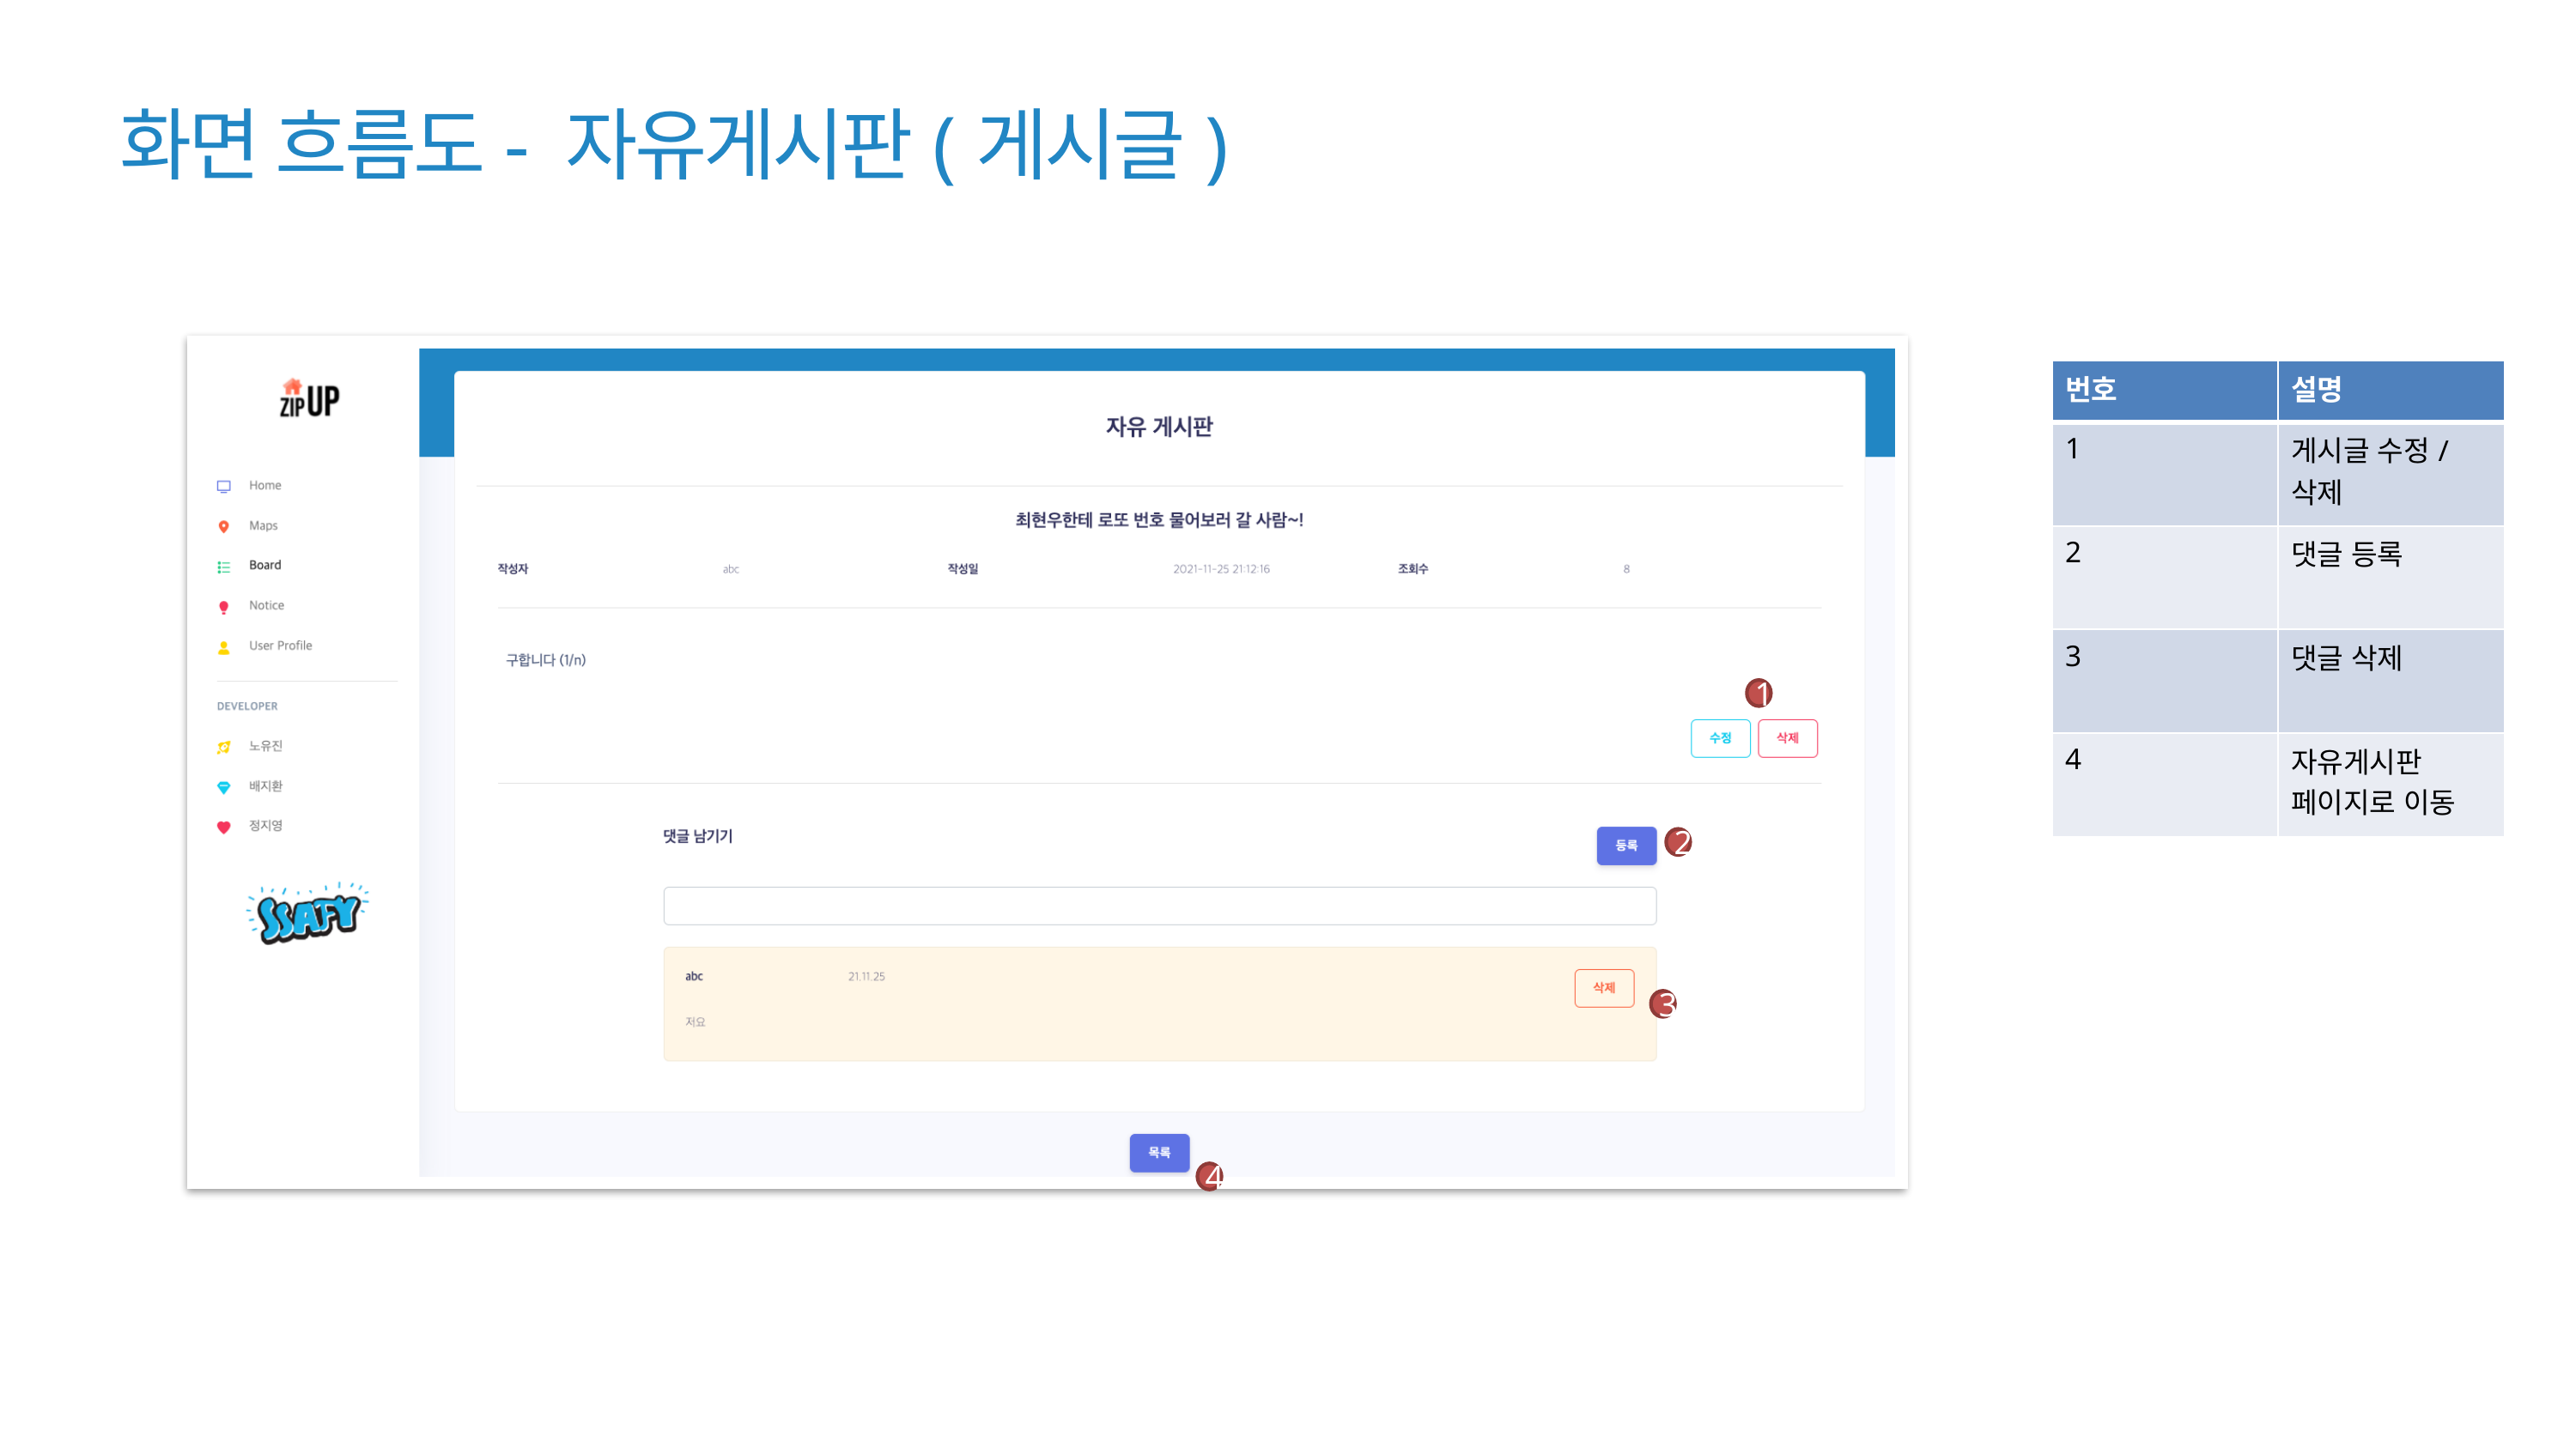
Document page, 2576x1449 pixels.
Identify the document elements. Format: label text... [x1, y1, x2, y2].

text_box 4 [1199, 1186, 1220, 1191]
text_box 화면 흐름도- 자유게시판(게시글) [106, 88, 1329, 197]
table_cell 댓글 등록 [2279, 527, 2504, 628]
table_cell 게시글 수정/삭제 [2279, 425, 2504, 525]
picture [198, 348, 1896, 1177]
table_header 번호 [2053, 361, 2277, 420]
table_cell 자유게시판 페이지로 이동 [2279, 734, 2504, 836]
table_cell 3 [2053, 630, 2277, 732]
table_header 설명 [2279, 361, 2504, 420]
table_cell 4 [2053, 734, 2277, 836]
table_cell 2 [2053, 527, 2277, 628]
table_cell 댓글 삭제 [2279, 630, 2504, 732]
table_cell 1 [2053, 425, 2277, 525]
